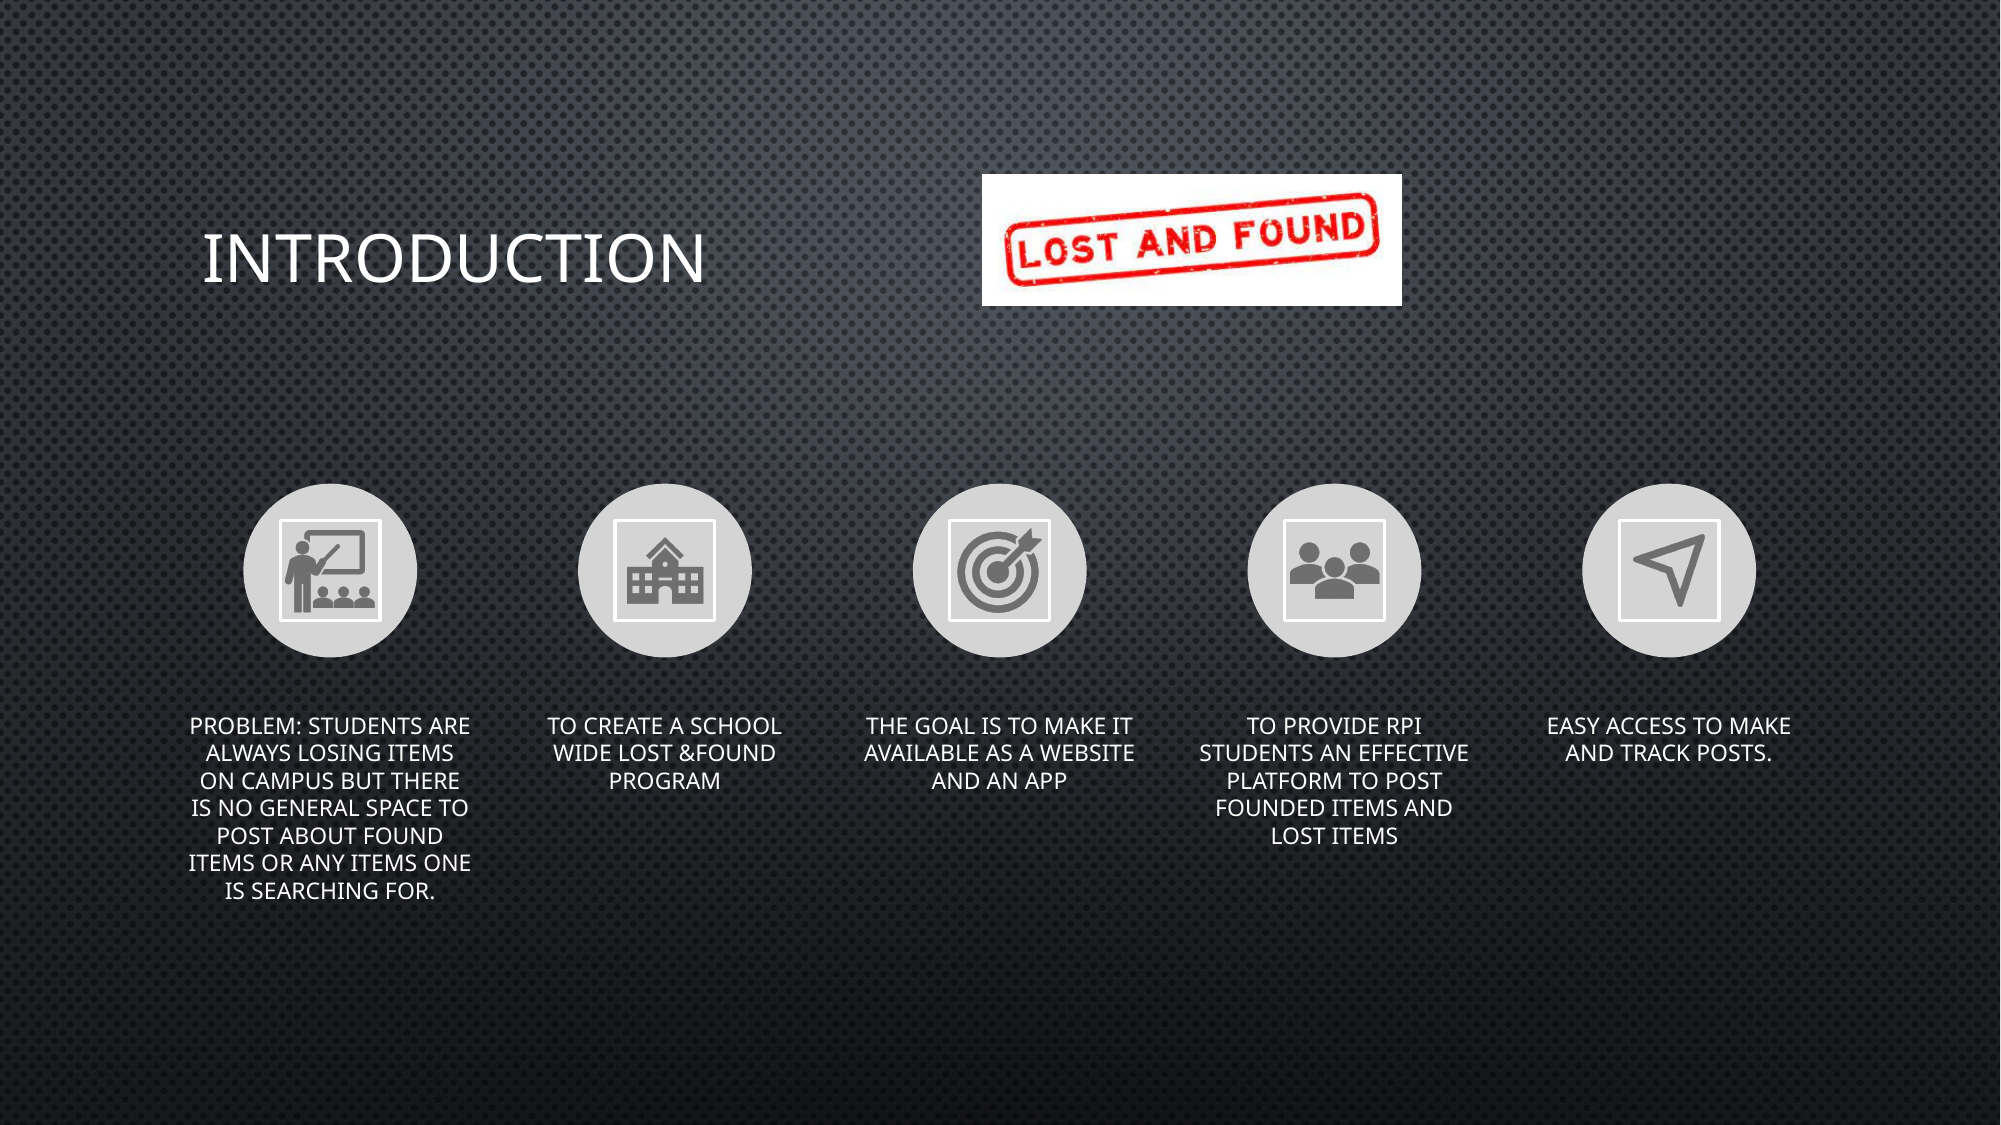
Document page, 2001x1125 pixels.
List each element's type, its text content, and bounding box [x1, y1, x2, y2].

picture [982, 174, 1402, 306]
title introduction [187, 99, 1813, 413]
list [186, 437, 1813, 951]
